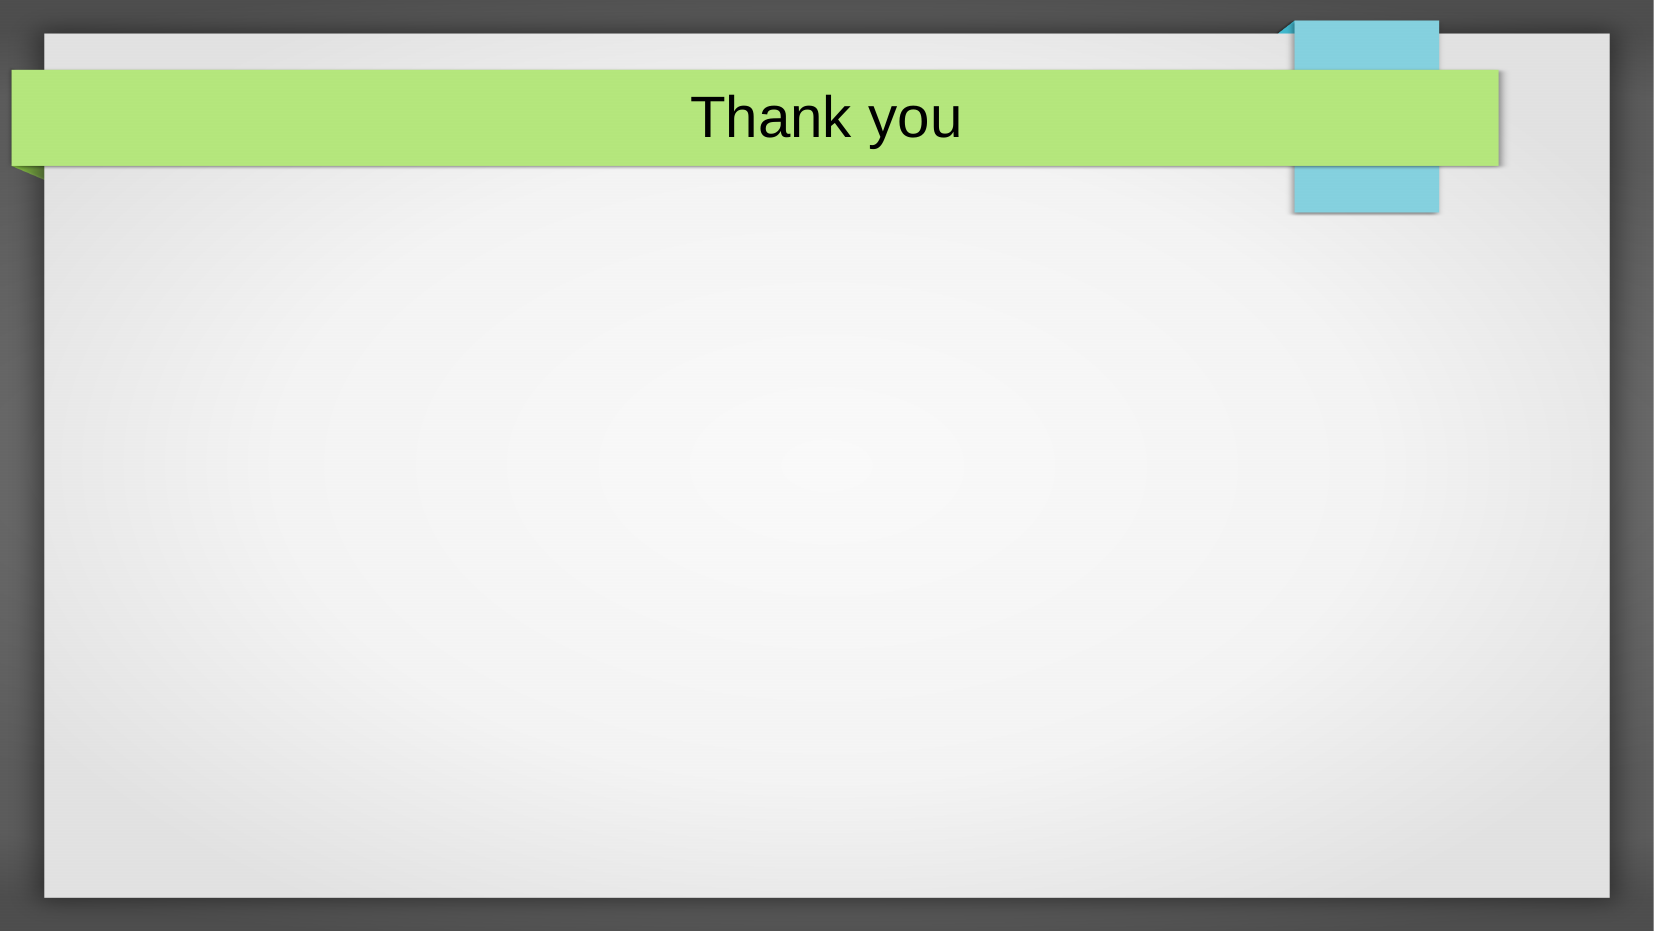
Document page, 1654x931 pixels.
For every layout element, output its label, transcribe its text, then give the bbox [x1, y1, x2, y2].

text_box Thank you [82, 37, 1571, 192]
picture [0, 0, 1654, 931]
